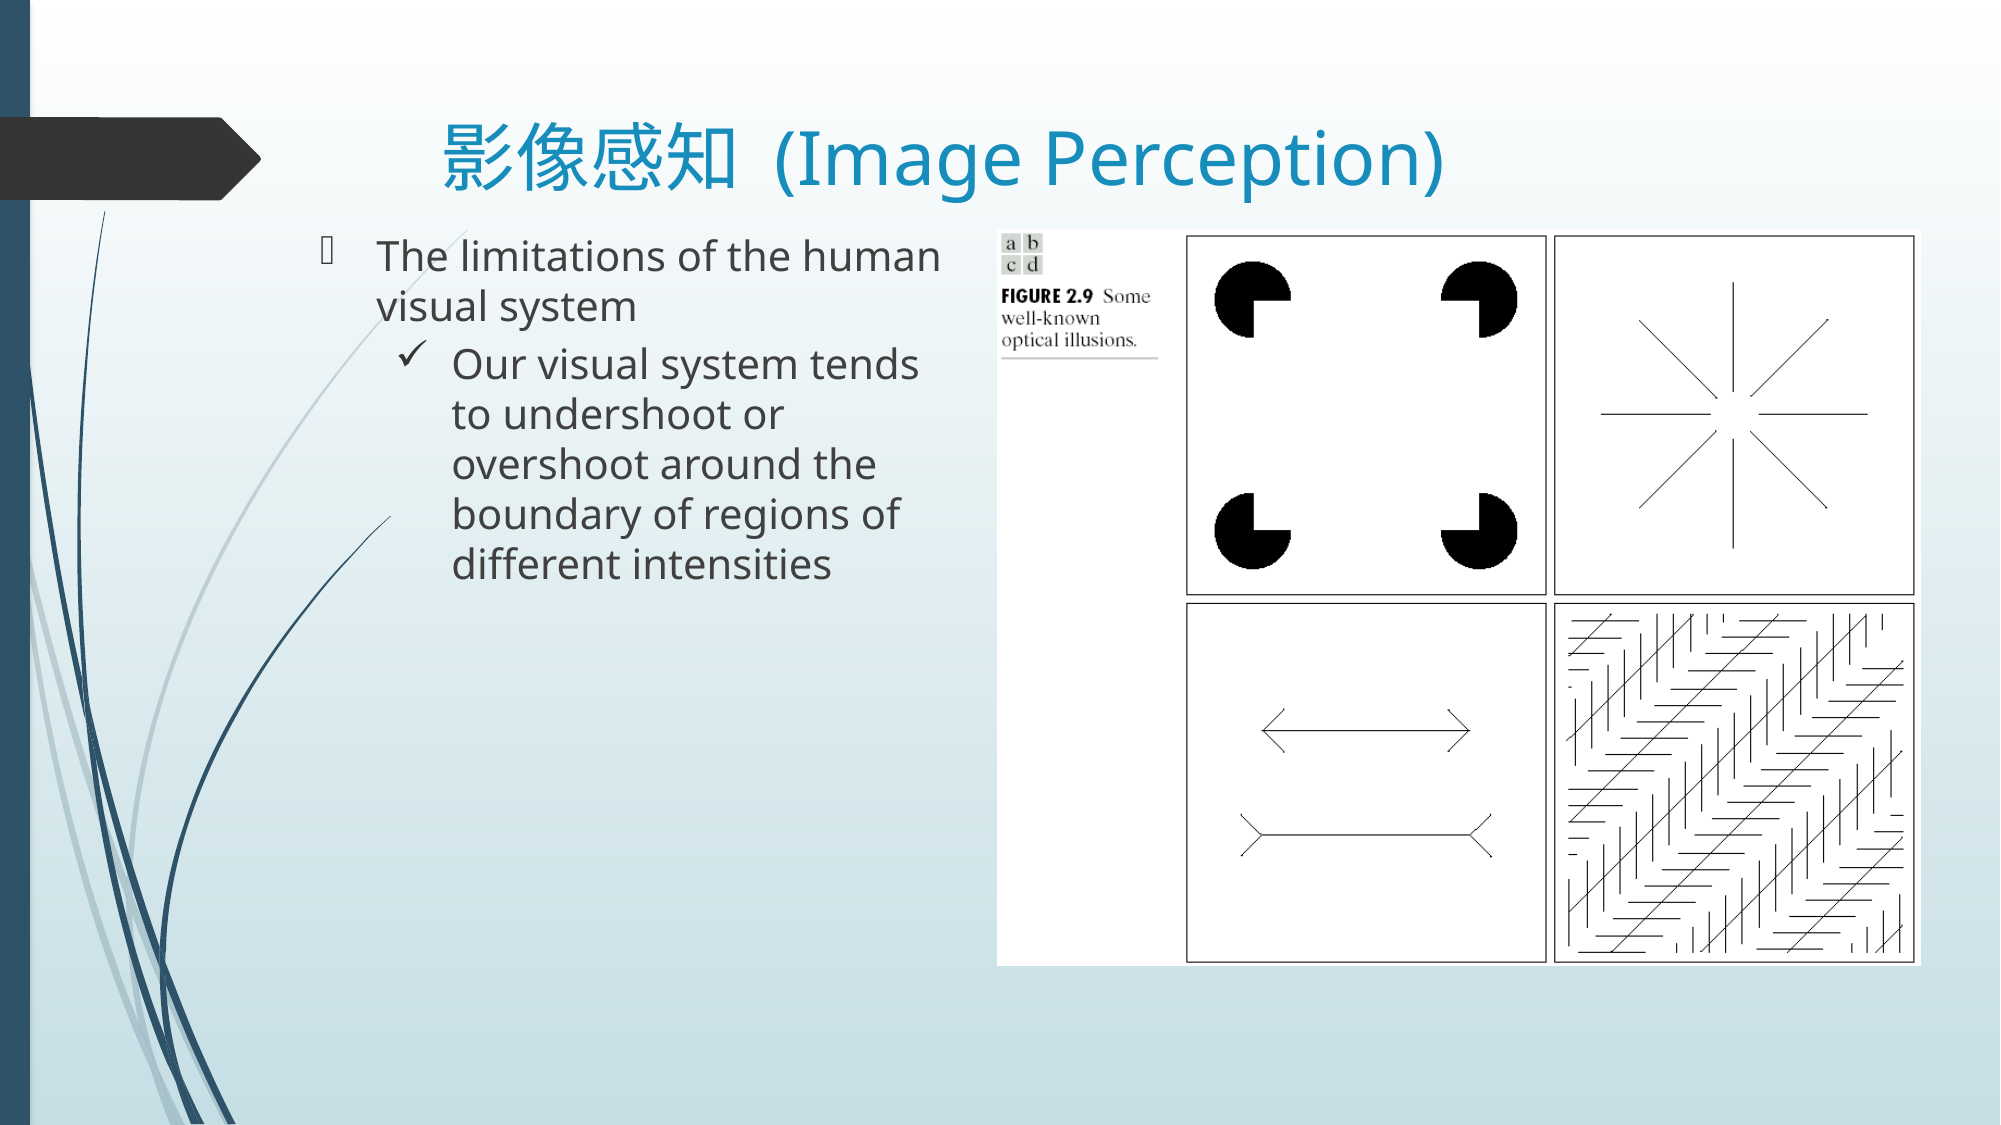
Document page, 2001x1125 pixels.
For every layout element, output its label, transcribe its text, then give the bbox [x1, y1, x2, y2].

title 影像感知 (Image Perception) [425, 102, 1888, 313]
picture [997, 228, 1921, 966]
list The limitations of the human visual system Our visual system tends to undershoot or overshoot around the boundary of regions of different intensities [305, 221, 958, 881]
